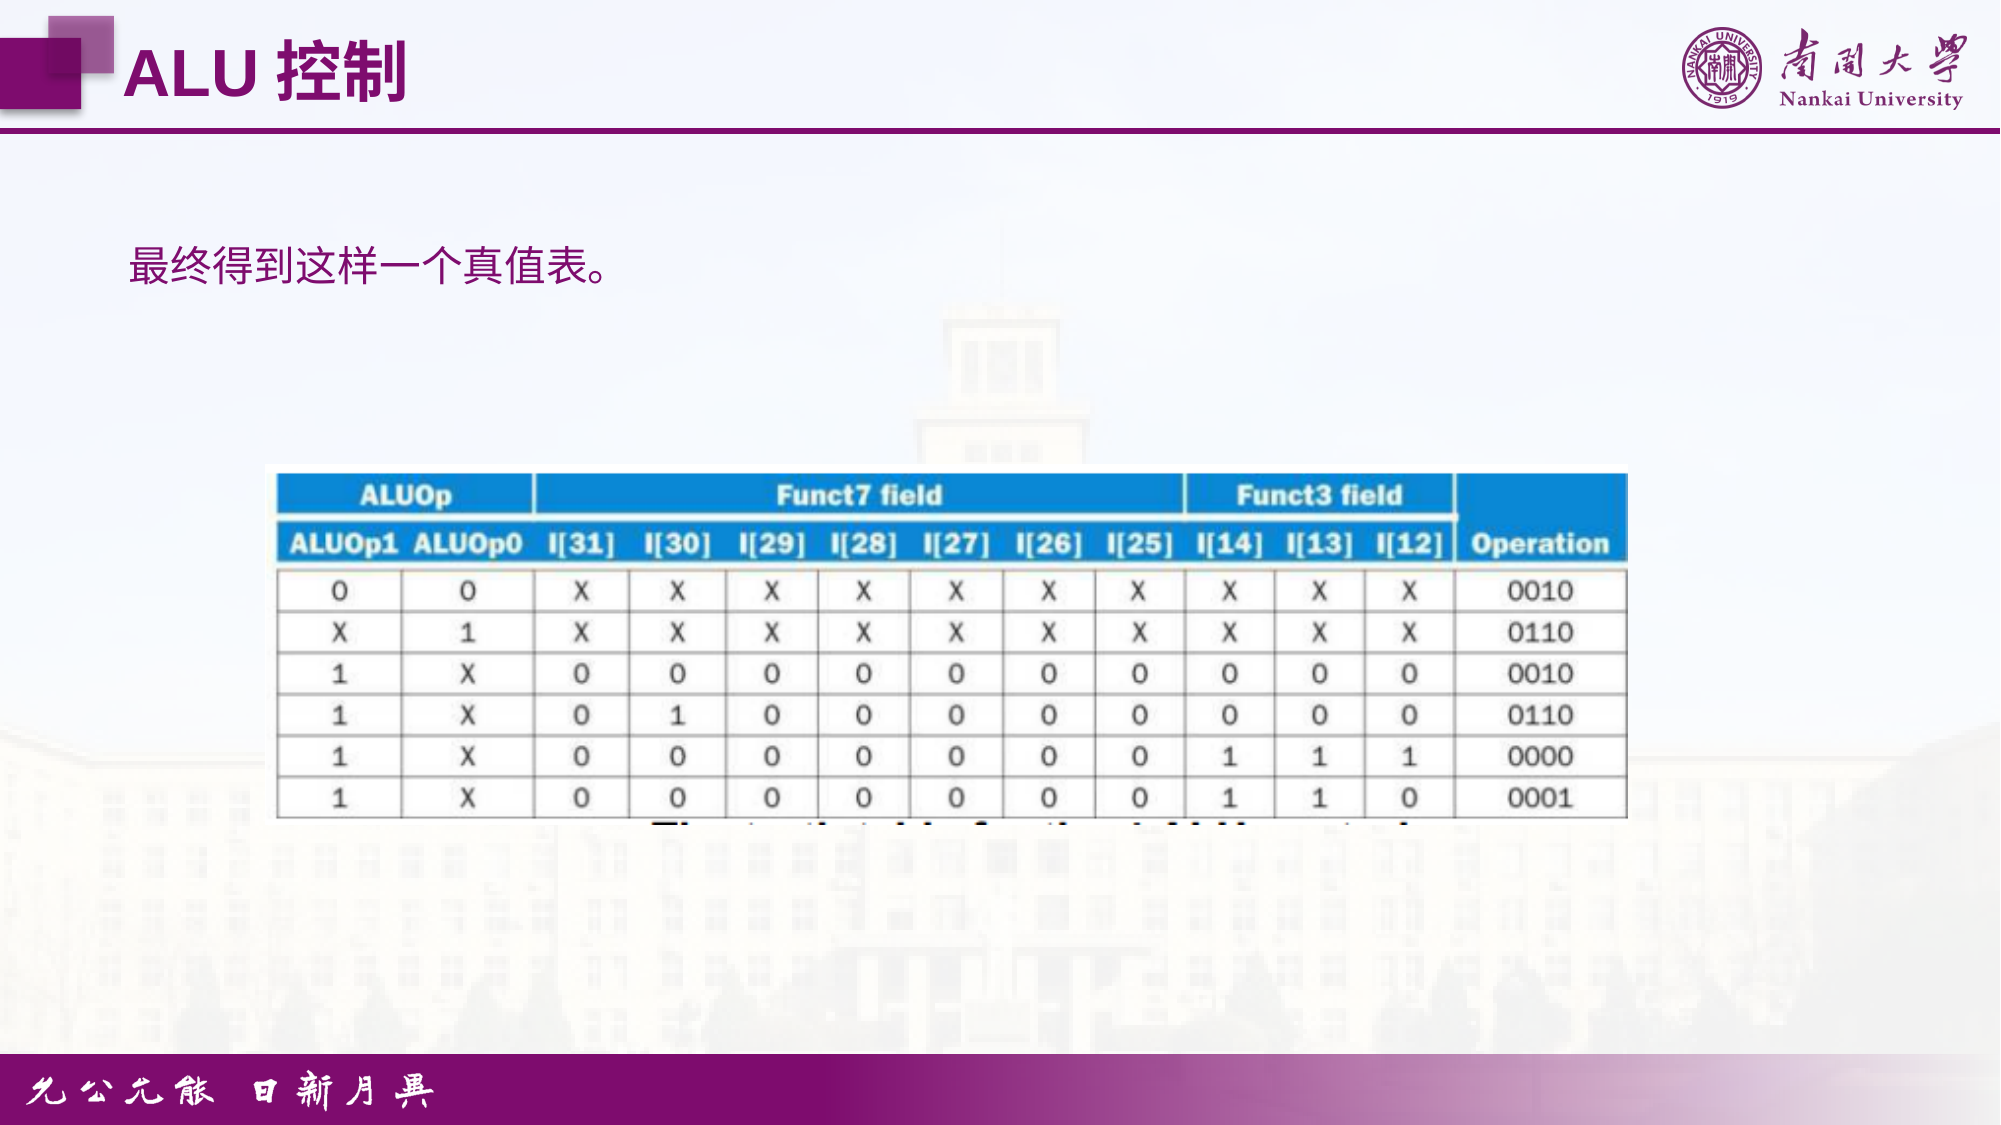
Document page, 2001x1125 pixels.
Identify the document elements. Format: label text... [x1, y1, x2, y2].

picture [22, 1059, 438, 1120]
text_box 最终得到这样一个真值表。 [114, 232, 1743, 297]
text_box ALU控制 [107, 22, 424, 117]
picture [265, 464, 1628, 825]
